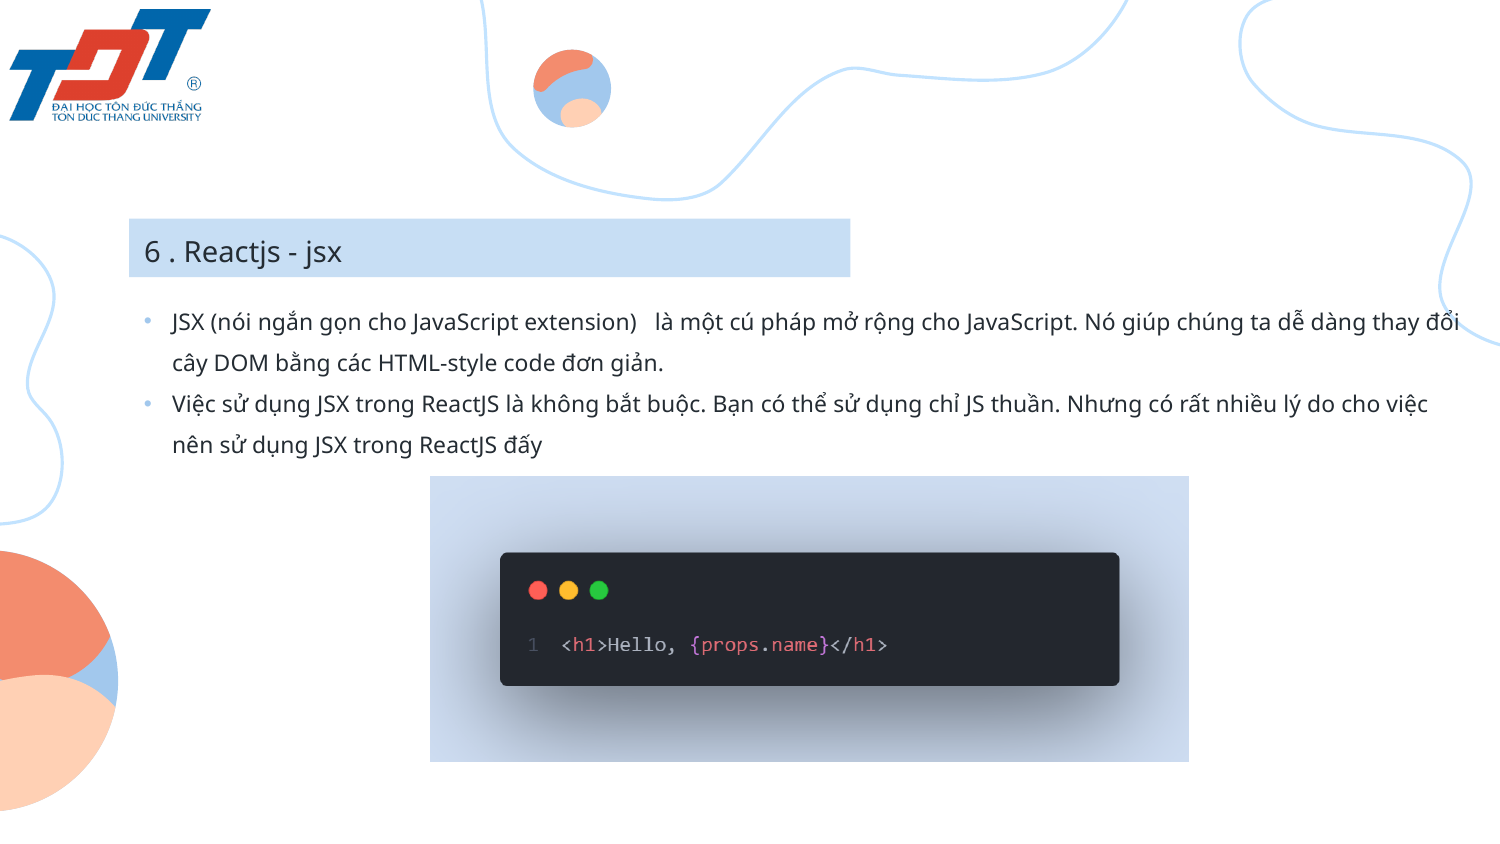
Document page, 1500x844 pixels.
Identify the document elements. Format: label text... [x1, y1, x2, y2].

picture [9, 9, 211, 121]
text_box JSX (nói ngắn gọn cho JavaScript extension) là một cú pháp mở rộng cho JavaScript. Nó giúp chúng ta dễ dàng thay đổi cây DOM bằng các HTML-style code đơn giản. Việc sử dụng JSX trong ReactJS là không bắt buộc. Bạn có thể sử dụng chỉ JS thuần. Nhưng có rất nhiều lý do cho việc nên sử dụng JSX trong ReactJS đấy [129, 286, 1490, 466]
picture [430, 476, 1189, 762]
subtitle 6 . Reactjs - jsx [129, 218, 851, 278]
